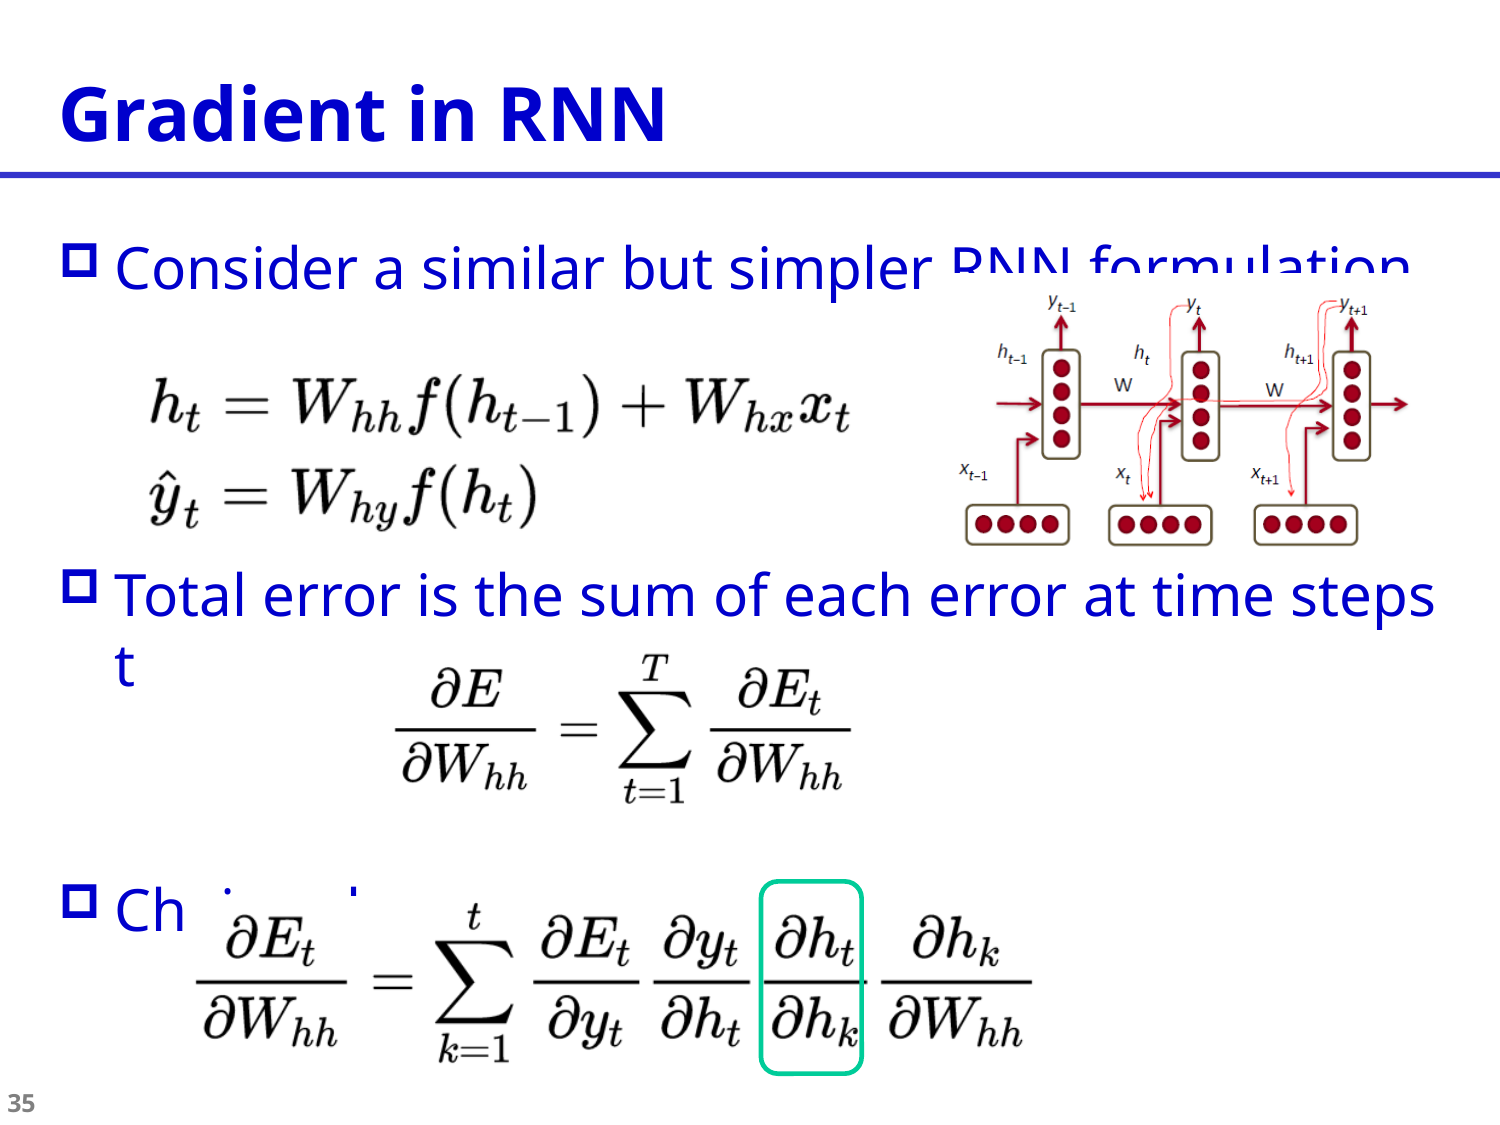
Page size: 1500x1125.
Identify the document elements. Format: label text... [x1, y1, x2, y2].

text_box [761, 881, 862, 894]
picture [383, 648, 862, 815]
picture [135, 373, 862, 546]
picture [926, 273, 1424, 563]
text_box Gradient in RNN [43, 54, 1467, 168]
picture [182, 896, 1044, 1074]
text_box Consider a similar but simpler RNN formulation Total error is the sum of each error at time steps t Chain rule [43, 223, 1467, 1024]
